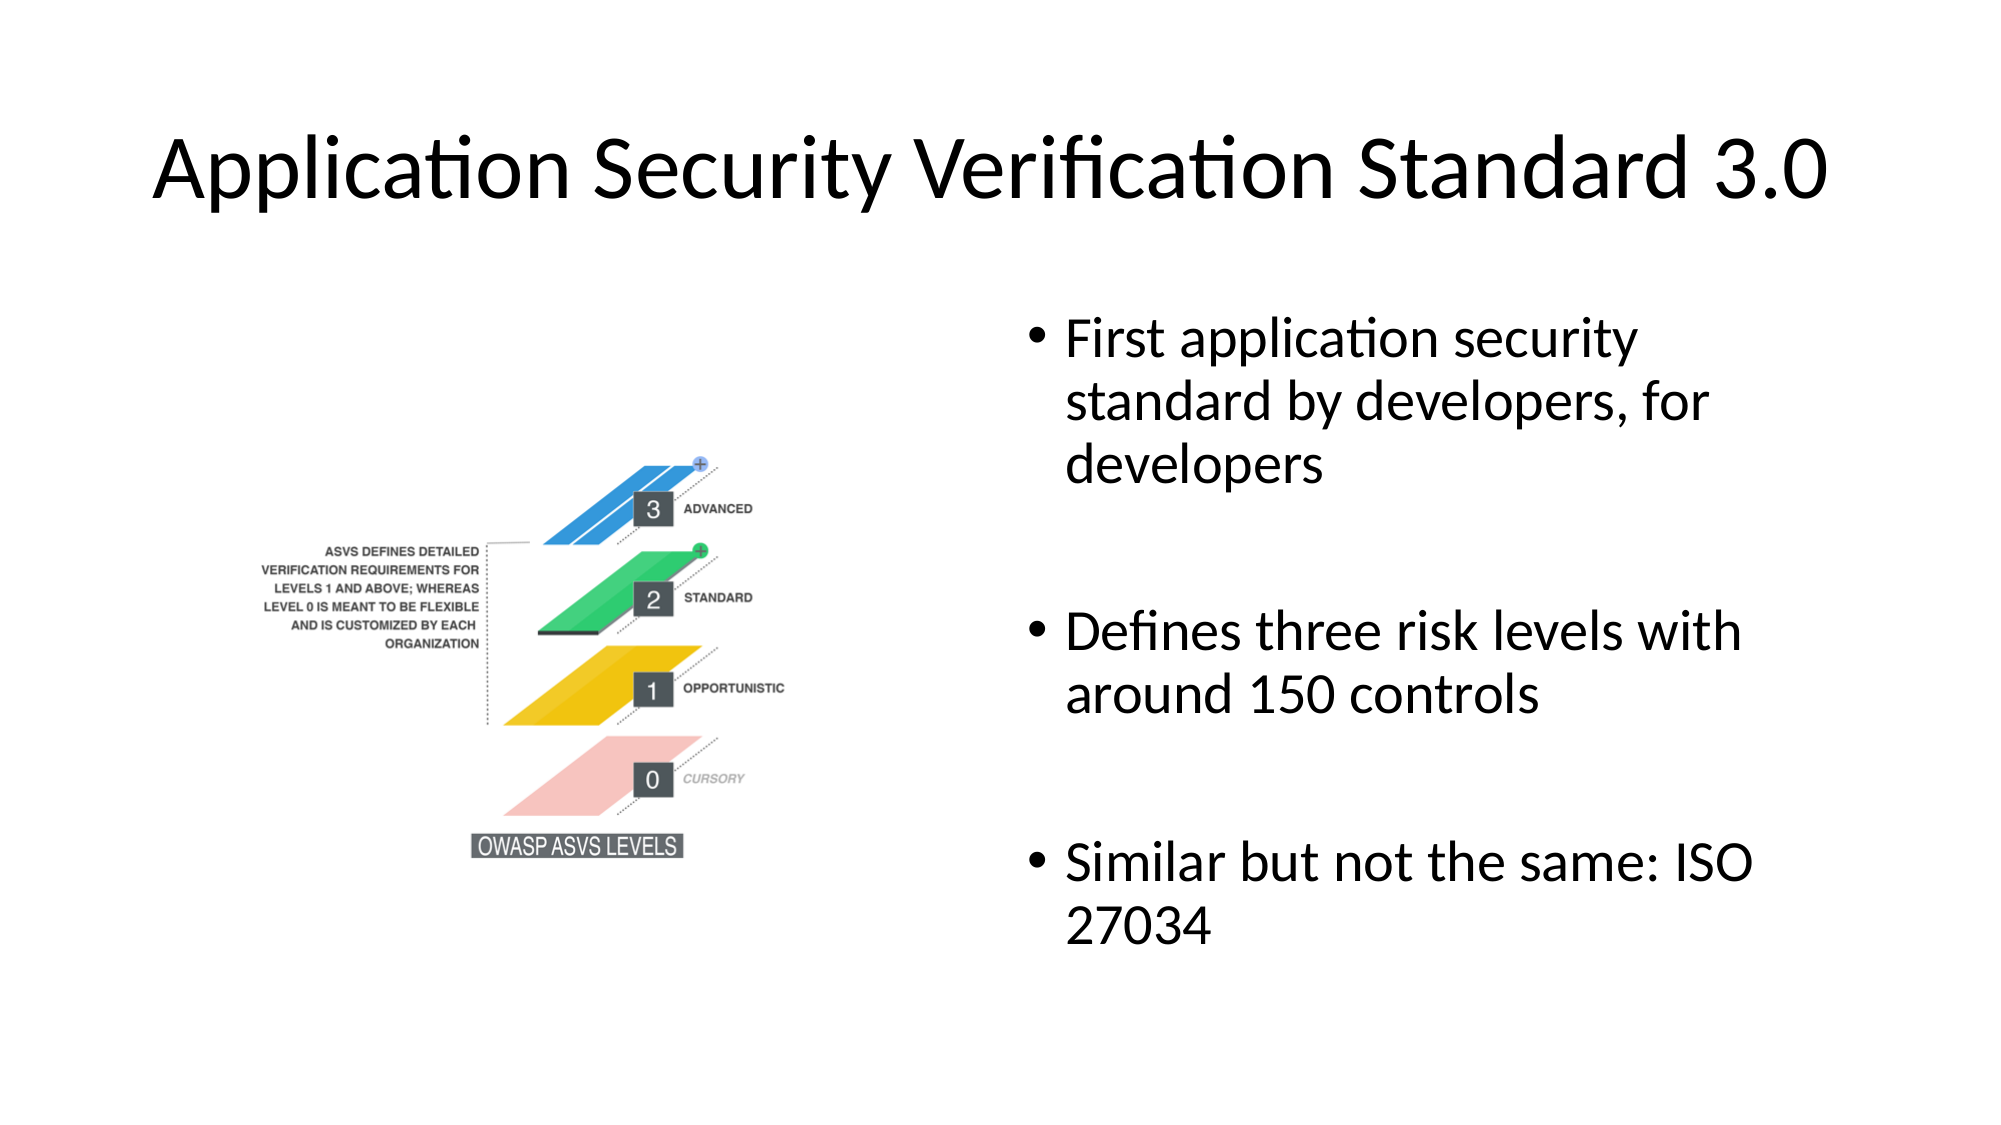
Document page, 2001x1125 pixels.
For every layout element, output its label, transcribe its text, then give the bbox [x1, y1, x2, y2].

title Application Security Verification Standard 3.0 [137, 59, 1863, 278]
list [159, 441, 966, 872]
list First application security standard by developers, for developers Defines three risk levels with around 150 controls Similar but not the same: ISO 27034 [1012, 299, 1863, 1014]
